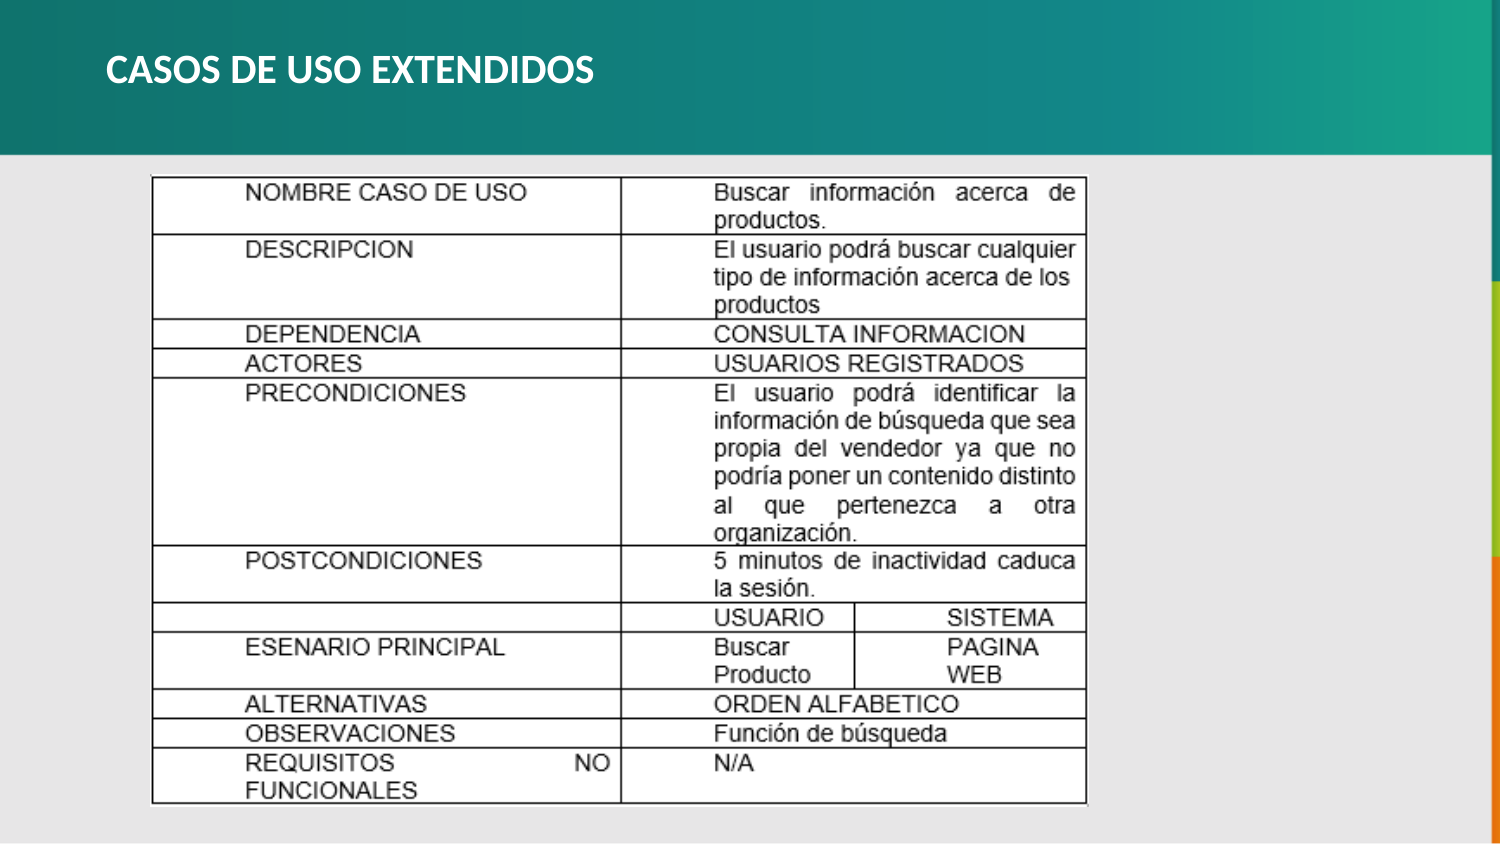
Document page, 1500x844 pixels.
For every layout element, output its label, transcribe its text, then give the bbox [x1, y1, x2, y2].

text_box CASOS DE USO EXTENDIDOS [91, 34, 726, 100]
picture [0, 0, 1500, 844]
